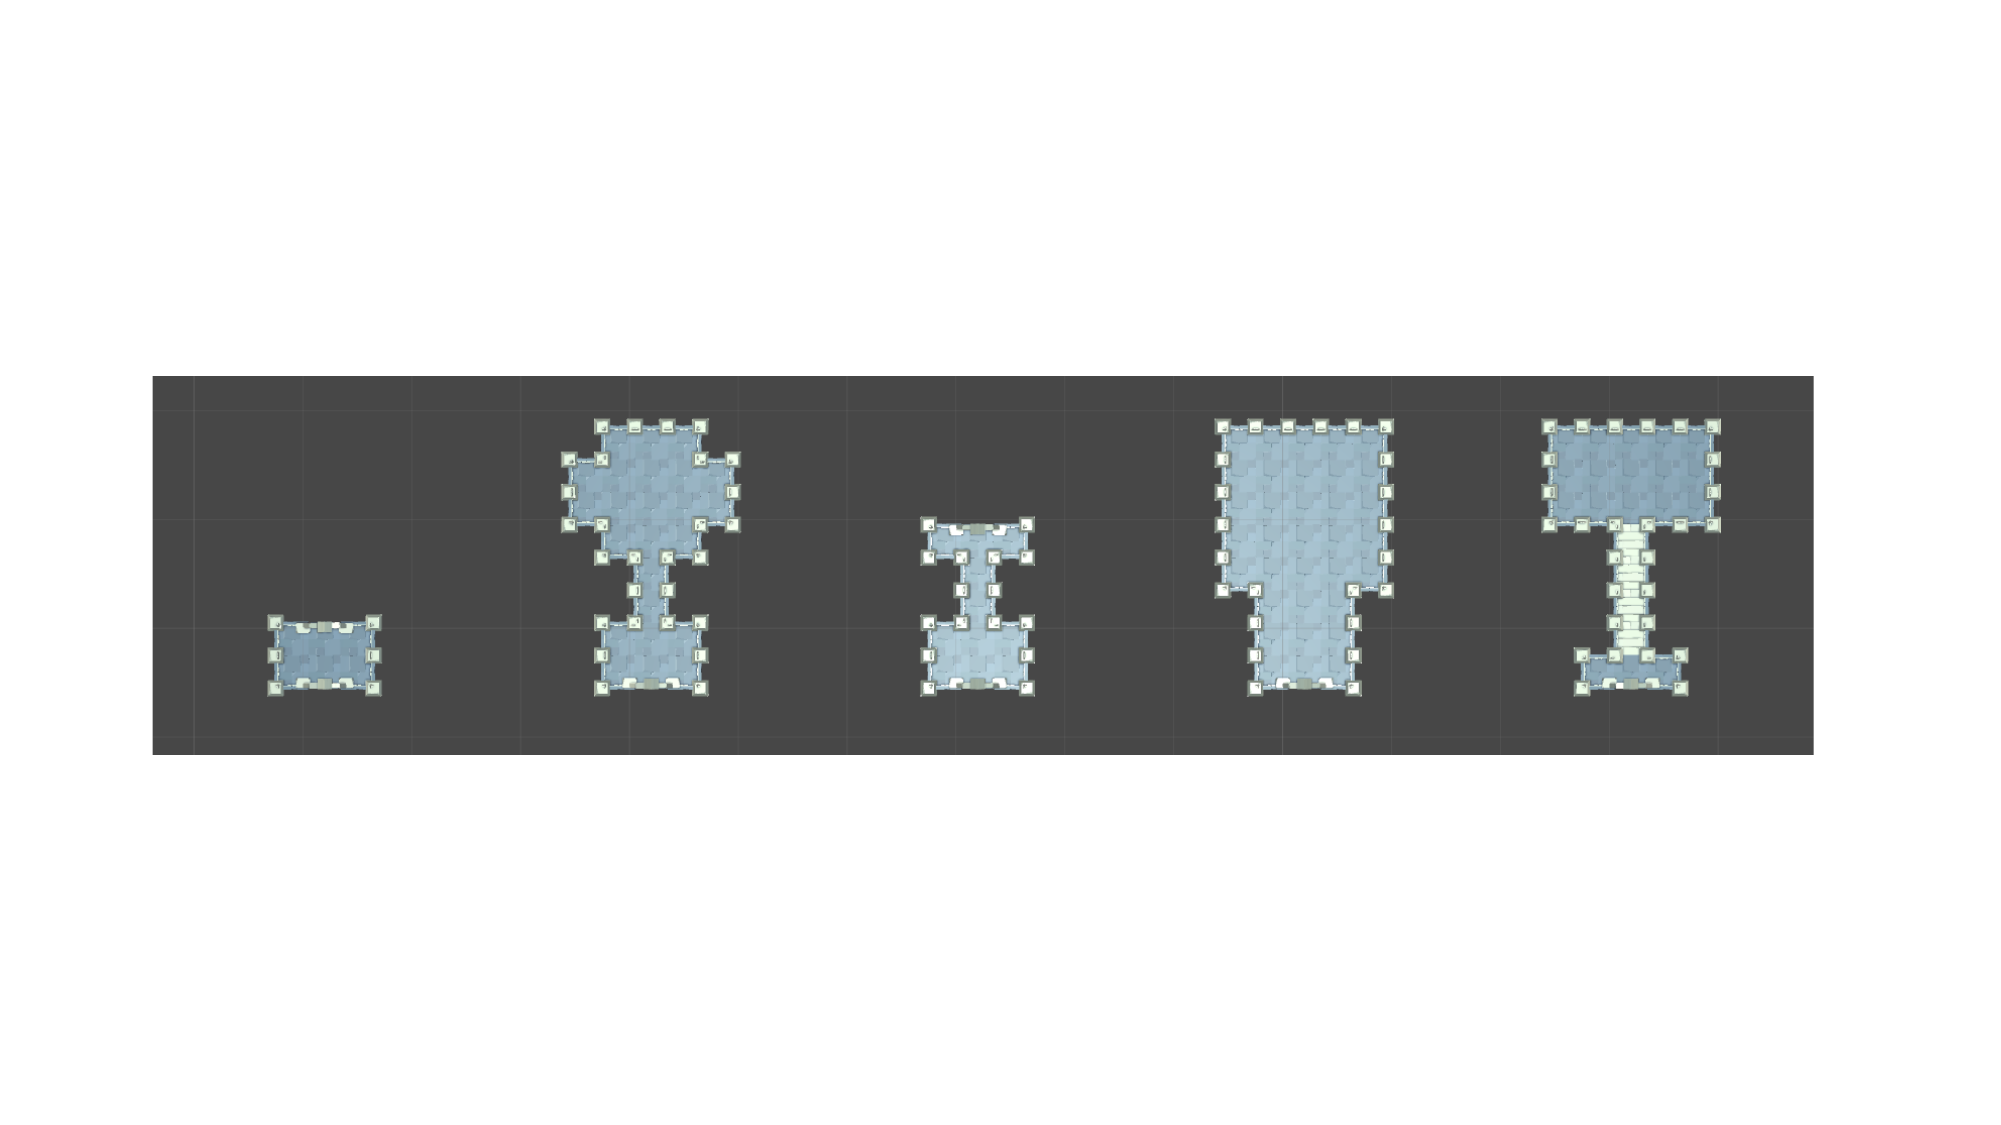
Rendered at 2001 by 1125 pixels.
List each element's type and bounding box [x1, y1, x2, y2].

picture [152, 376, 1814, 755]
